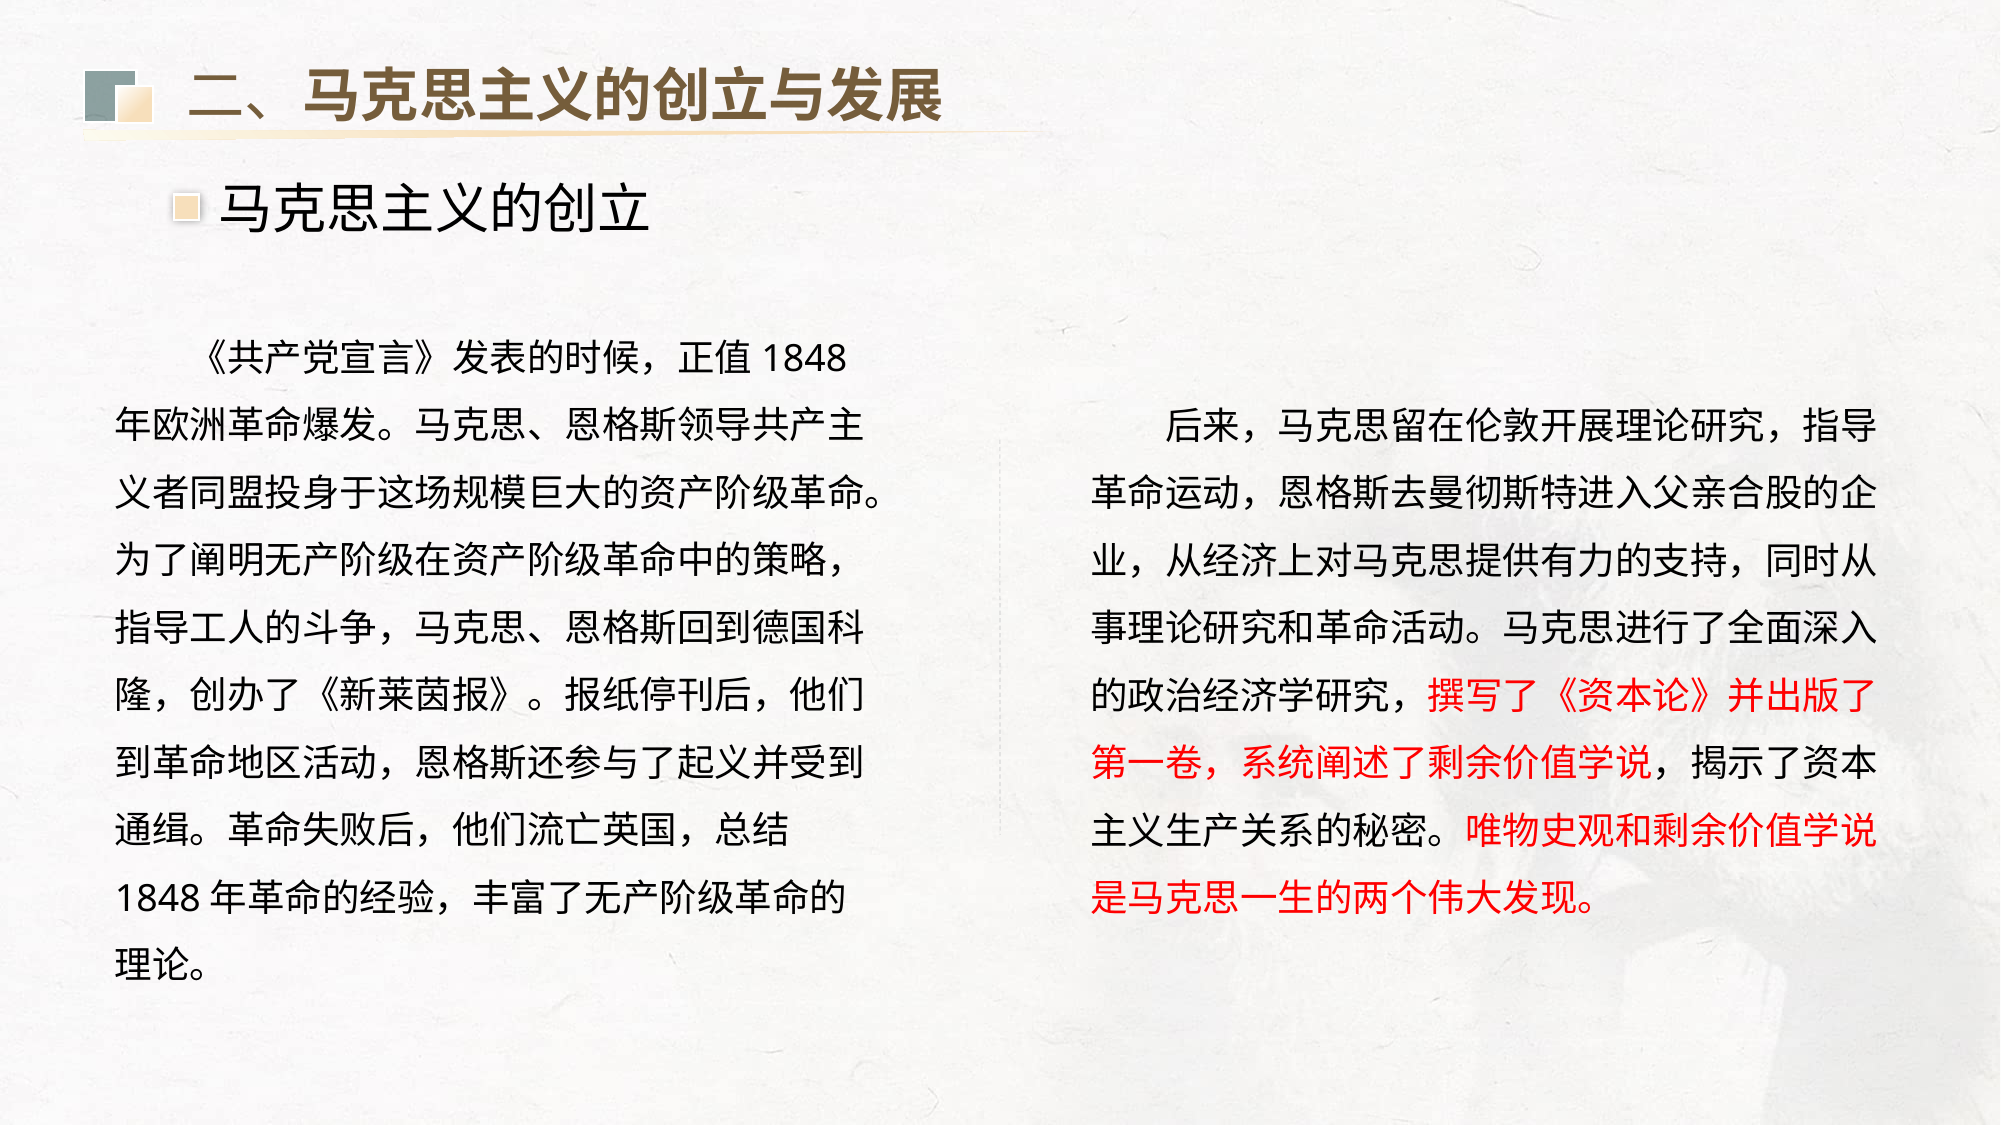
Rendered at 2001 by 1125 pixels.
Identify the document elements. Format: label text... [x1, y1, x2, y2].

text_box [173, 167, 1019, 248]
text_box 《共产党宣言》发表的时候，正值1848年欧洲革命爆发。马克思、恩格斯领导共产主义者同盟投身于这场规模巨大的资产阶级革命。为了阐明无产阶级在资产阶级革命中的策略，指导工人的斗争，马克思、恩格斯回到德国科隆，创办了《新莱茵报》。报纸停刊后，他们到革命地区活动，恩格斯还参与了起义并受到通缉。革命失败后，他们流亡英国，总结1848年革命的经验，丰富了无产阶级革命的理论。 [100, 318, 897, 980]
text_box 后来，马克思留在伦敦开展理论研究，指导革命运动，恩格斯去曼彻斯特进入父亲合股的企业，从经济上对马克思提供有力的支持，同时从事理论研究和革命活动。马克思进行了全面深入的政治经济学研究，撰写了《资本论》并出版了第一卷，系统阐述了剩余价值学说，揭示了资本主义生产关系的秘密。唯物史观和剩余价值学说是马克思一生的两个伟大发现。 [1075, 318, 1900, 980]
picture [0, 0, 2001, 1125]
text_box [83, 50, 1087, 141]
